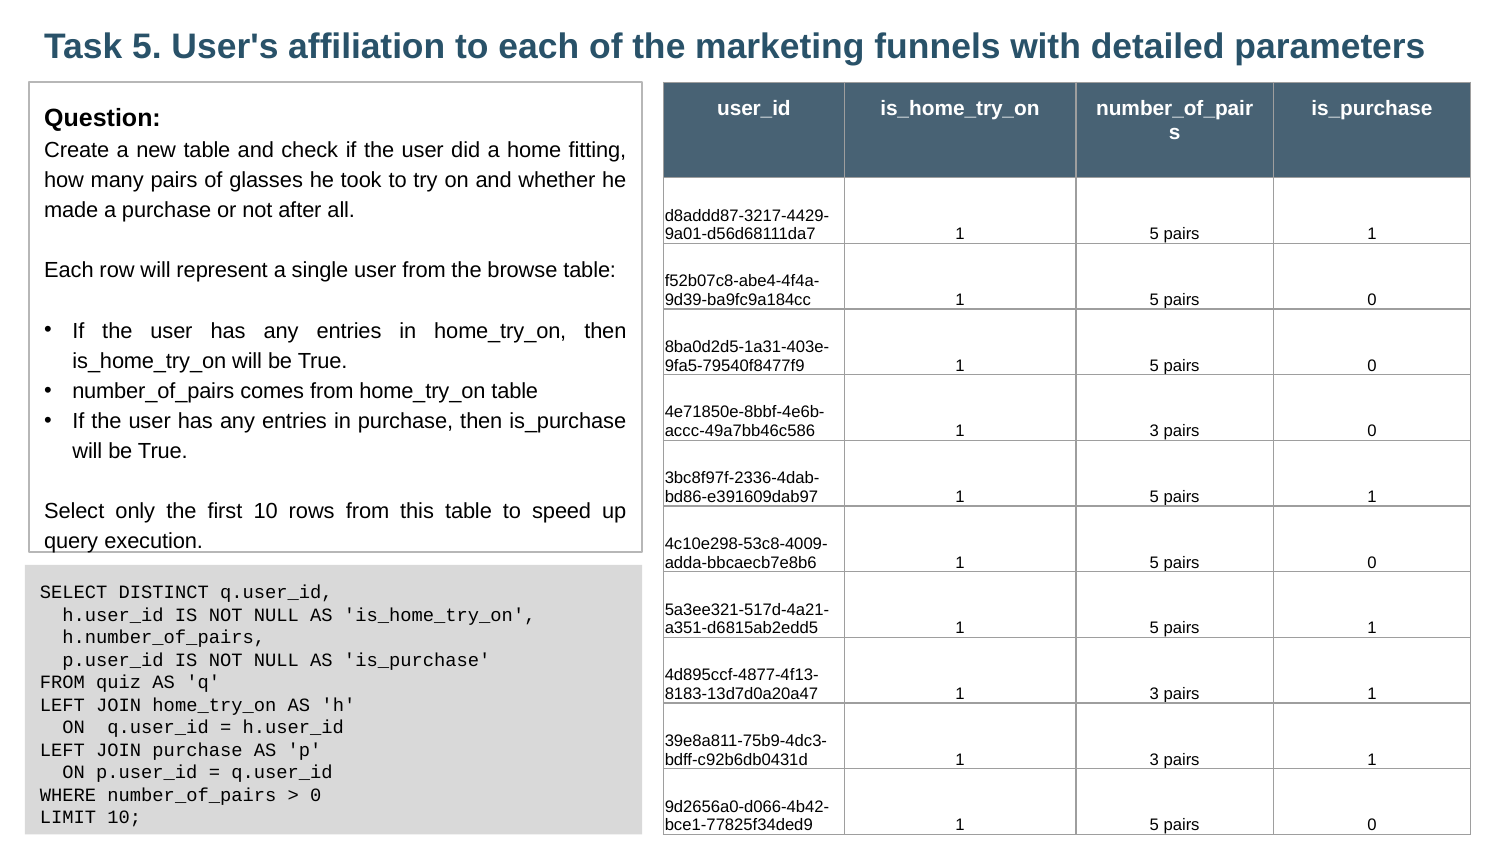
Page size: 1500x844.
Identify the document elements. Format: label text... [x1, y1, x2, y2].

table_header is_home_try_on [845, 83, 1075, 177]
text_box SELECT DISTINCT q.user_id, h.user_id IS NOT NULL AS 'is_home_try_on', h.number_of_pairs, p.user_id IS NOT NULL AS 'is_purchase' FROM quiz AS 'q' LEFT JOIN home_try_on AS 'h' ON q.user_id = h.user_id LEFT JOIN purchase AS 'p' ON p.user_id = q.user_id WHERE number_of_pairs > 0 LIMIT 10; [24, 564, 643, 835]
table_cell 3 pairs [1077, 375, 1273, 440]
table_cell 1 [845, 638, 1075, 702]
table_cell 3 pairs [1077, 704, 1273, 768]
table_header number_of_pairs [1077, 83, 1273, 177]
table_cell 1 [845, 310, 1075, 374]
table_cell 1 [1274, 704, 1470, 768]
table_cell 1 [845, 704, 1075, 768]
table_cell 0 [1274, 310, 1470, 374]
table_cell 0 [1274, 375, 1470, 440]
table_cell 1 [1274, 572, 1470, 637]
table_cell d8addd87-3217-4429-9a01-d56d68111da7 [664, 178, 844, 243]
table_cell 5 pairs [1077, 572, 1273, 637]
table_cell 1 [845, 507, 1075, 571]
table_cell 0 [1274, 769, 1470, 834]
table_cell 5a3ee321-517d-4a21-a351-d6815ab2edd5 [664, 572, 844, 637]
table_cell 1 [845, 375, 1075, 440]
table_cell 1 [845, 441, 1075, 505]
table_cell 5 pairs [1077, 441, 1273, 505]
table_cell 9d2656a0-d066-4b42-bce1-77825f34ded9 [664, 769, 844, 834]
table_cell 5 pairs [1077, 507, 1273, 571]
table_cell 3bc8f97f-2336-4dab-bd86-e391609dab97 [664, 441, 844, 505]
table_cell 1 [1274, 638, 1470, 702]
table_cell 5 pairs [1077, 244, 1273, 308]
table_cell 4d895ccf-4877-4f13-8183-13d7d0a20a47 [664, 638, 844, 702]
table_cell 8ba0d2d5-1a31-403e-9fa5-79540f8477f9 [664, 310, 844, 374]
table_cell 1 [1274, 178, 1470, 243]
table_cell 4e71850e-8bbf-4e6b-accc-49a7bb46c586 [664, 375, 844, 440]
table_cell 0 [1274, 507, 1470, 571]
table_cell 39e8a811-75b9-4dc3-bdff-c92b6db0431d [664, 704, 844, 768]
table_header is_purchase [1274, 83, 1470, 177]
table_header user_id [664, 83, 844, 177]
table_cell 5 pairs [1077, 769, 1273, 834]
text_box Question: Create a new table and check if the user did a home fitting, how many pairs of glasses he took to try on and whether he made a purchase or not after all. Each row will represent a single user from the browse table: If the user has any entries in home_try_on, then is_home_try_on will be True. number_of_pairs comes from home_try_on table If the user has any entries in purchase, then is_purchase will be True. Select only the first 10 rows from this table to speed up query execution. [29, 82, 643, 553]
table_cell 5 pairs [1077, 310, 1273, 374]
table_cell 1 [845, 178, 1075, 243]
table_cell f52b07c8-abe4-4f4a-9d39-ba9fc9a184cc [664, 244, 844, 308]
table_cell 0 [1274, 244, 1470, 308]
table_cell 4c10e298-53c8-4009-adda-bbcaecb7e8b6 [664, 507, 844, 571]
table_cell 1 [845, 769, 1075, 834]
table_cell 1 [845, 244, 1075, 308]
table_cell 3 pairs [1077, 638, 1273, 702]
table_cell 1 [1274, 441, 1470, 505]
table_cell 1 [845, 572, 1075, 637]
table_cell 5 pairs [1077, 178, 1273, 243]
text_box Task 5. User's affiliation to each of the marketing funnels with detailed parameters [29, 20, 1449, 81]
